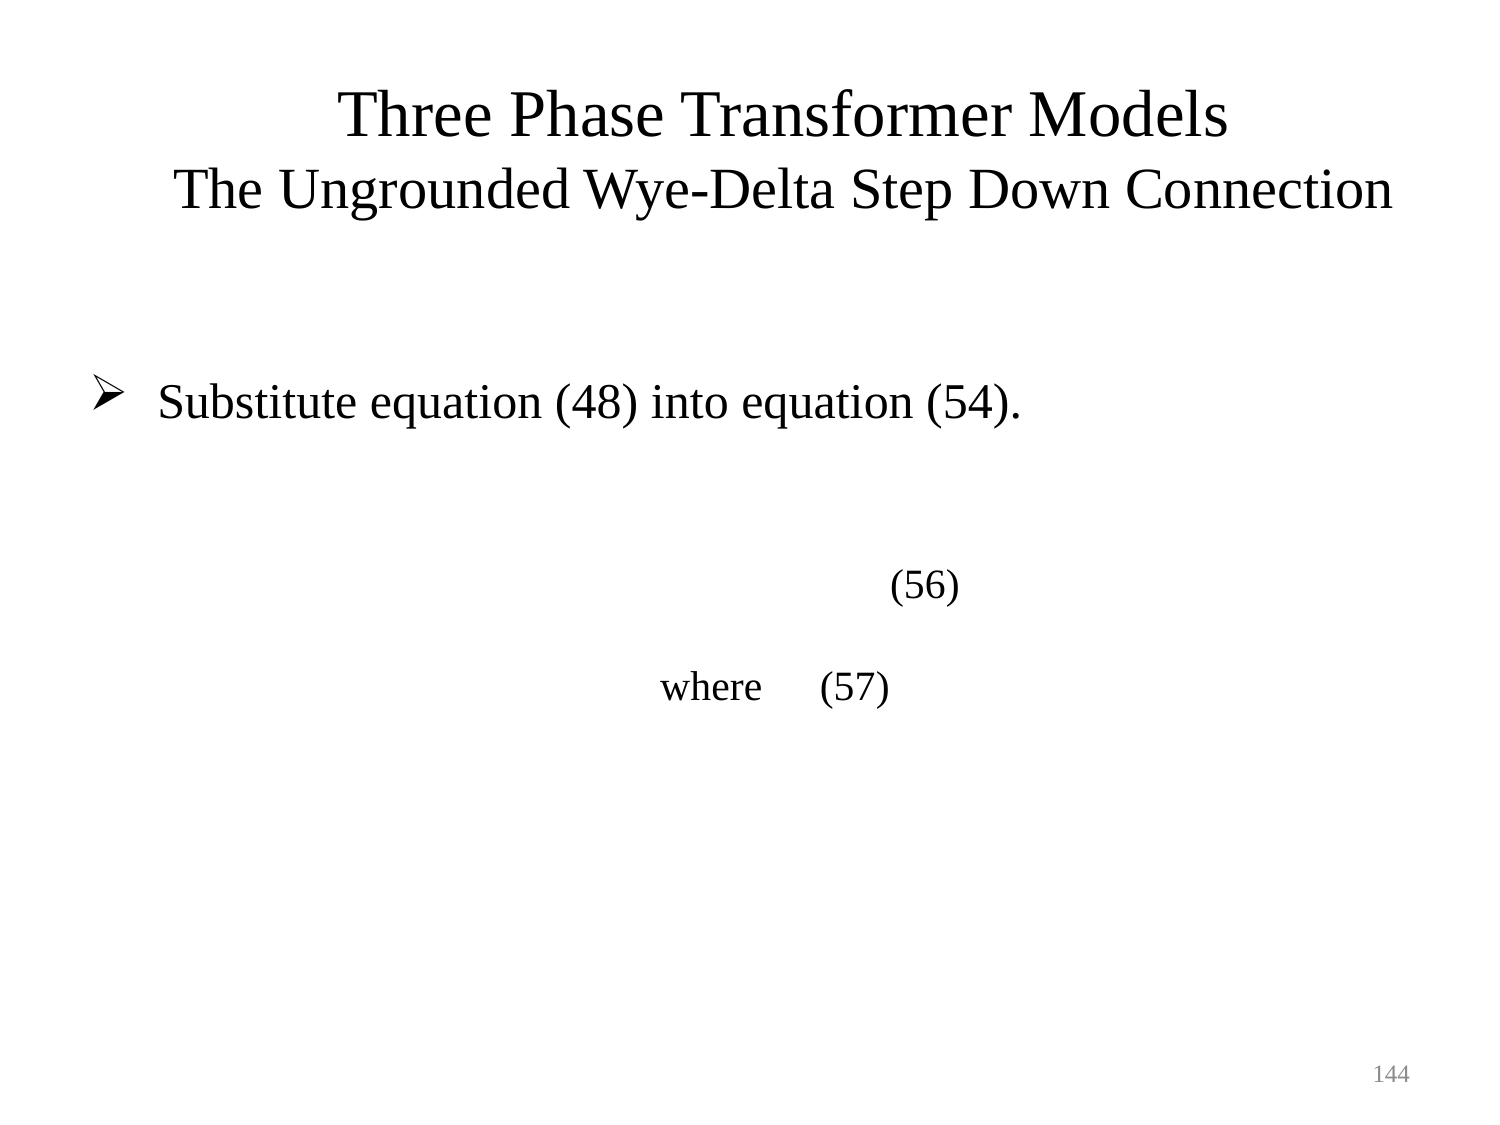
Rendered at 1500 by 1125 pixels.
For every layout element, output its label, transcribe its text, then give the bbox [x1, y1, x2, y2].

text_box Three Phase Transformer Models The Ungrounded Wye-Delta Step Down Connection [0, 62, 1497, 228]
slide_number 144 [1074, 1042, 1425, 1103]
